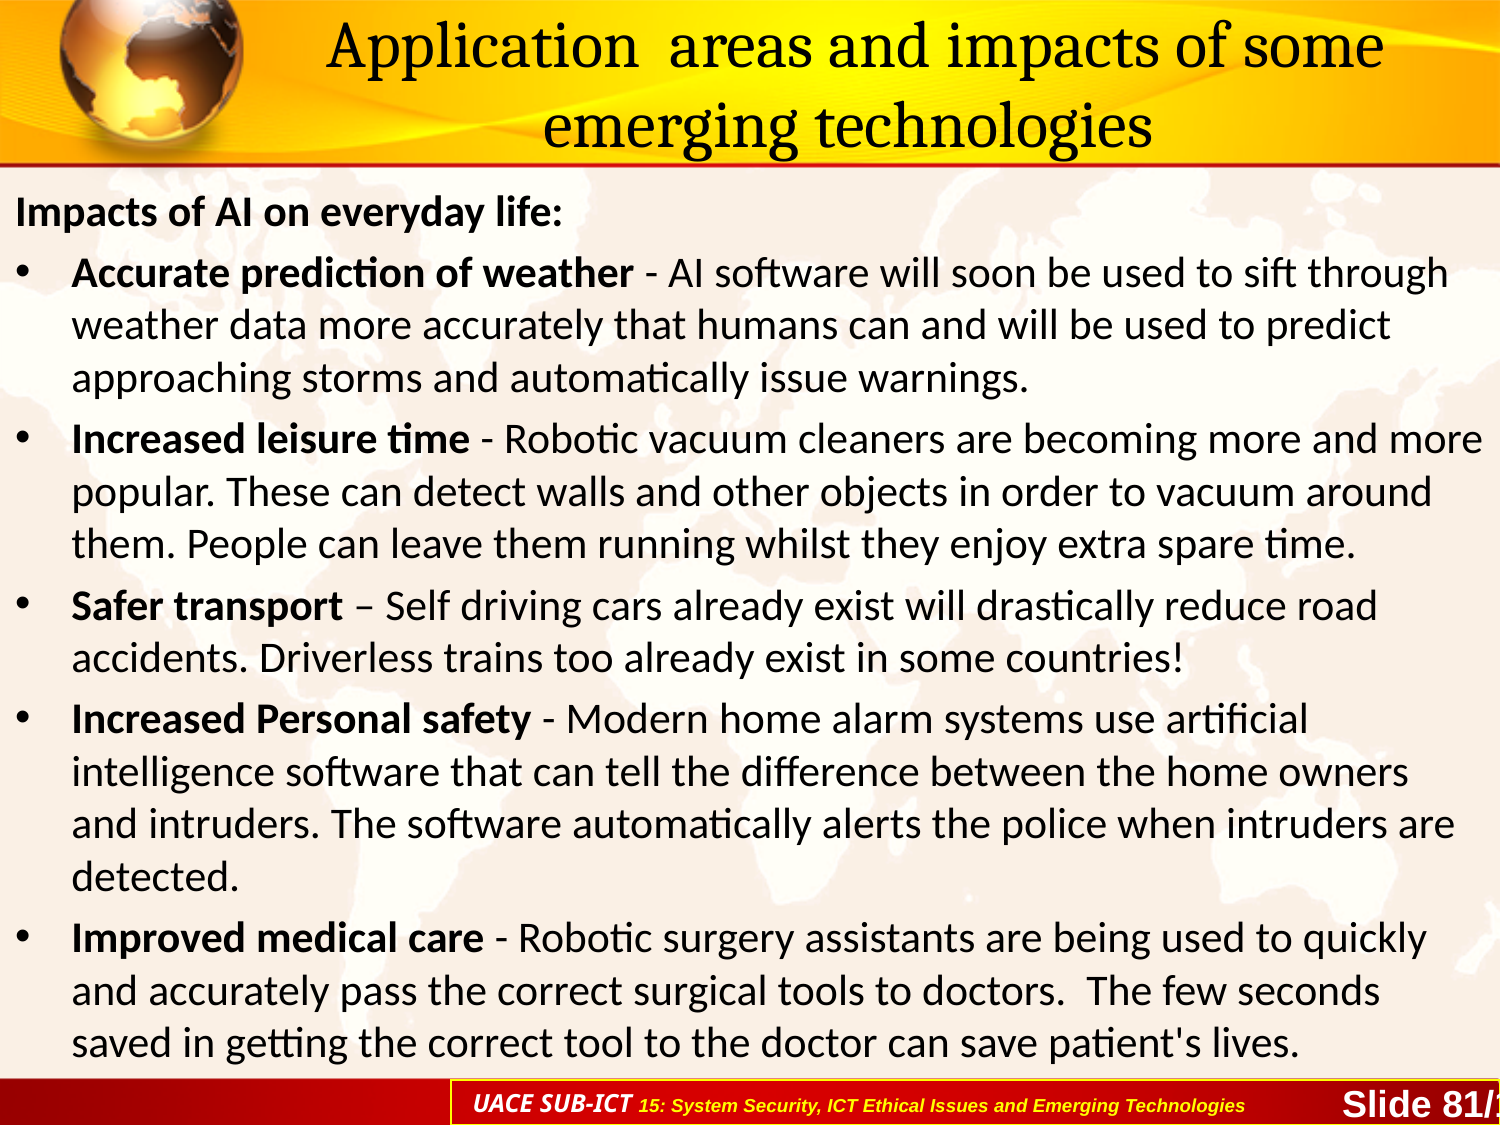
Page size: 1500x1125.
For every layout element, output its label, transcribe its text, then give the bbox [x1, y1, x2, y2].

list Impacts of AI on everyday life: Accurate prediction of weather - AI software will soon be used to sift through weather data more accurately that humans can and will be used to predict approaching storms and automatically issue warnings. Increased leisure time - Robotic vacuum cleaners are becoming more and more popular. These can detect walls and other objects in order to vacuum around them. People can leave them running whilst they enjoy extra spare time. Safer transport – Self driving cars already exist will drastically reduce road accidents. Driverless trains too already exist in some countries! Increased Personal safety - Modern home alarm systems use artificial intelligence software that can tell the difference between the home owners and intruders. The software automatically alerts the police when intruders are detected. Improved medical care - Robotic surgery assistants are being used to quickly and accurately pass the correct surgical tools to doctors. The few seconds saved in getting the correct tool to the doctor can save patient's lives. [0, 174, 1500, 1081]
picture [0, 1081, 450, 1125]
title Application areas and impacts of some emerging technologies [212, 0, 1500, 163]
picture [0, 0, 1500, 174]
picture [452, 1081, 1499, 1124]
